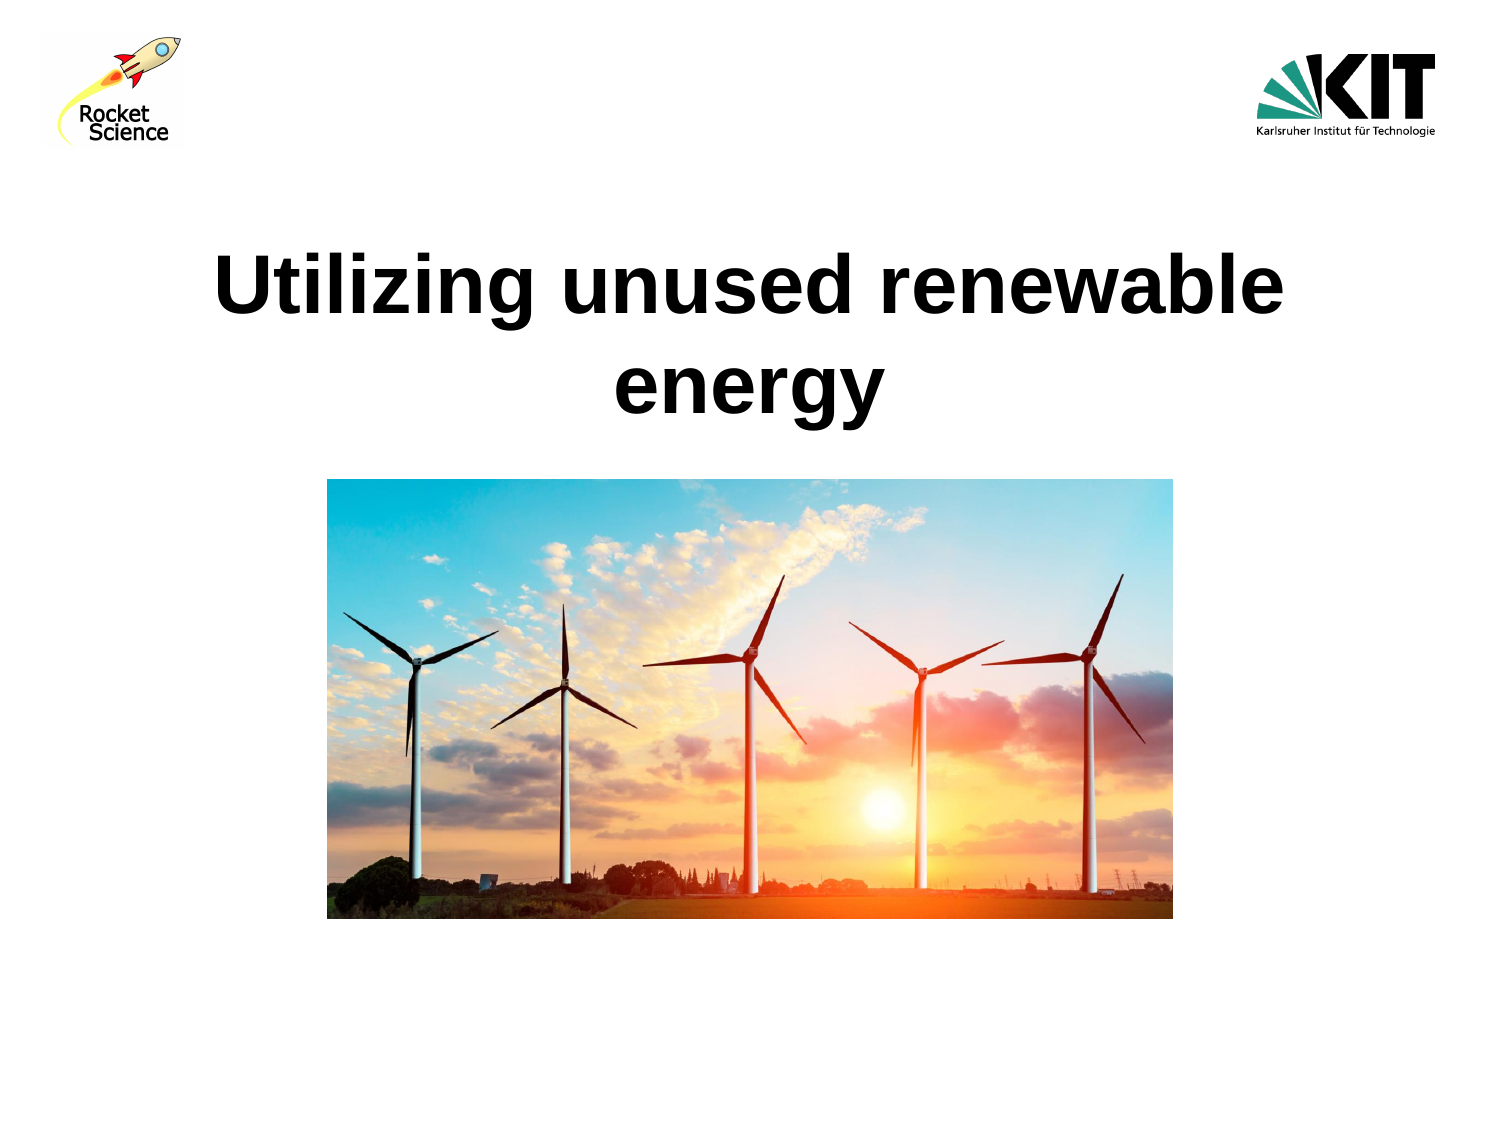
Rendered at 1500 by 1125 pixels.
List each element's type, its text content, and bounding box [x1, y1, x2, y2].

picture [41, 30, 184, 150]
picture [327, 479, 1173, 919]
picture [1257, 54, 1435, 137]
list Utilizing unused renewable energy [112, 184, 1388, 431]
